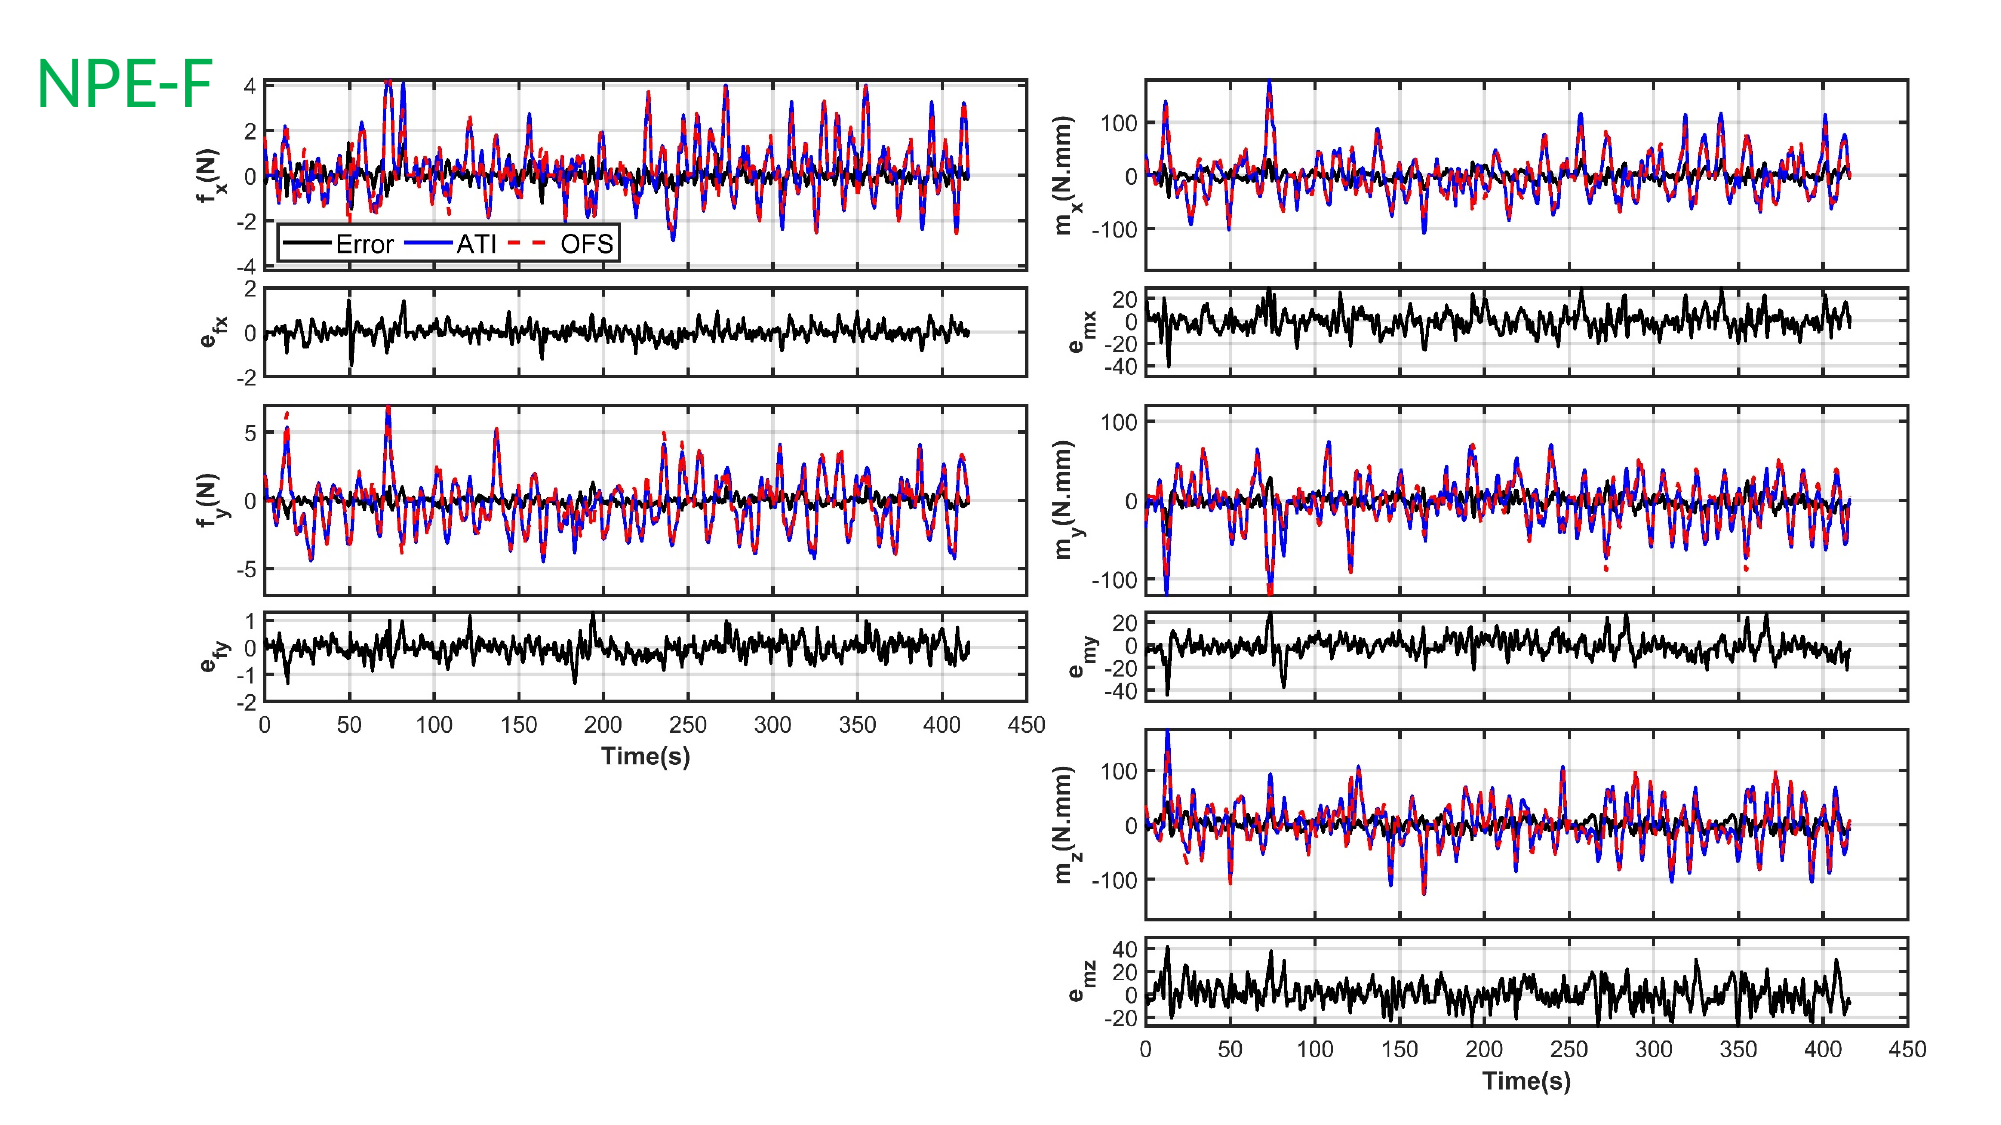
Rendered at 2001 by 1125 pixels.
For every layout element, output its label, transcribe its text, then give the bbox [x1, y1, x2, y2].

picture [173, 1, 1999, 1125]
text_box NPE-F [20, 24, 173, 130]
